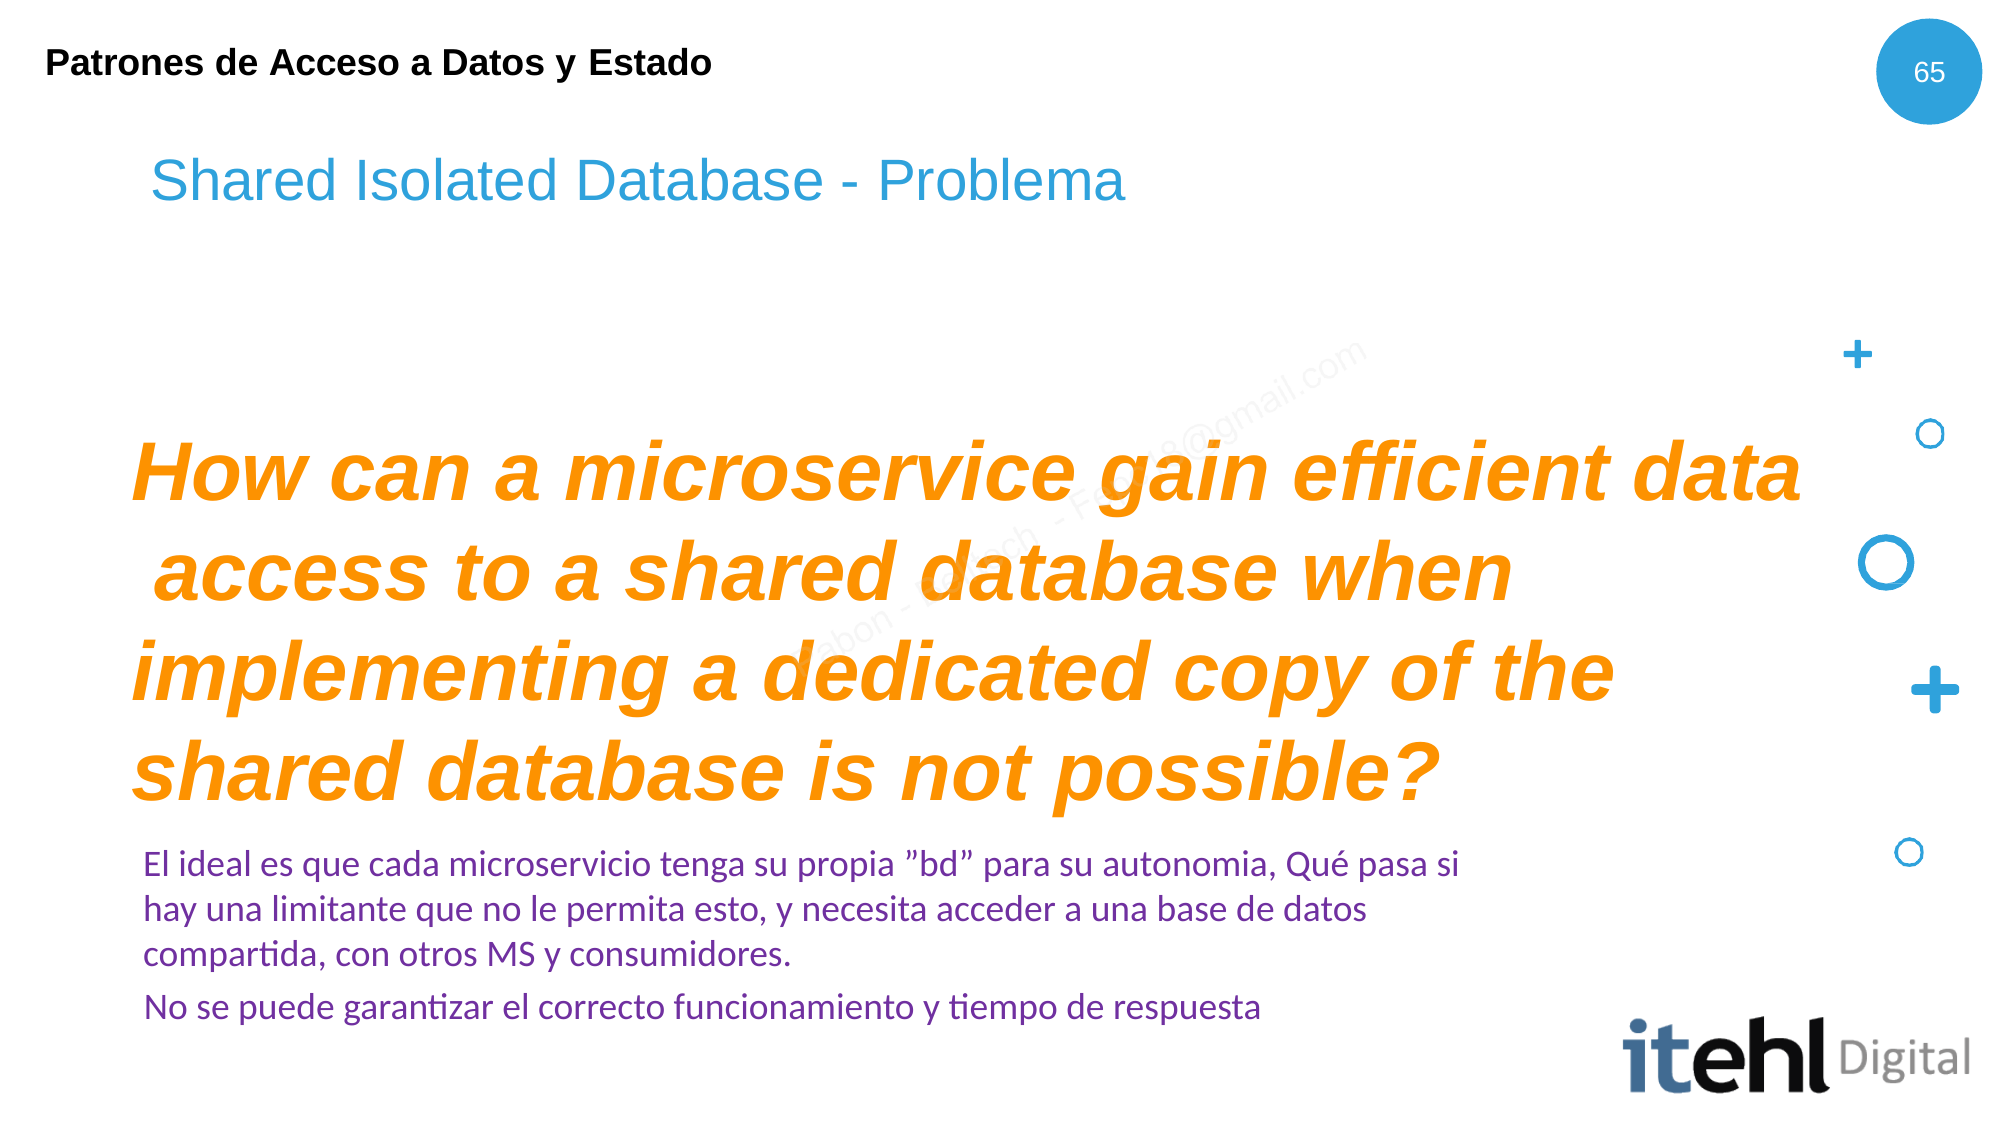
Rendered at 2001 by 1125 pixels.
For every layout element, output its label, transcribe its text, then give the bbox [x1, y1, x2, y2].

text_box Patrones de Acceso a Datos y Estado [43, 35, 718, 83]
text_box 65 [1911, 50, 1948, 88]
text_box No se puede garantizar el correcto funcionamiento y tiempo de respuesta [129, 974, 1505, 1034]
text_box [1622, 1016, 1970, 1094]
text_box How can a microservice gain efficient data access to a shared database when implementing a dedicated copy of the shared database is not possible? [129, 415, 1815, 818]
text_box [1857, 534, 1915, 591]
text_box [1843, 339, 1872, 369]
text_box Shared Isolated Database - Problema [148, 140, 1130, 213]
text_box [1054, 343, 1367, 525]
text_box [1915, 418, 1945, 449]
text_box [1911, 665, 1960, 714]
text_box [1894, 837, 1924, 867]
text_box [790, 526, 1039, 677]
text_box El ideal es que cada microservicio tenga su propia ”bd” para su autonomia, Qué pasa si hay una limitante que no le permita esto, y necesita acceder a una base de datos compartida, con otros MS y consumidores. [128, 831, 1504, 982]
